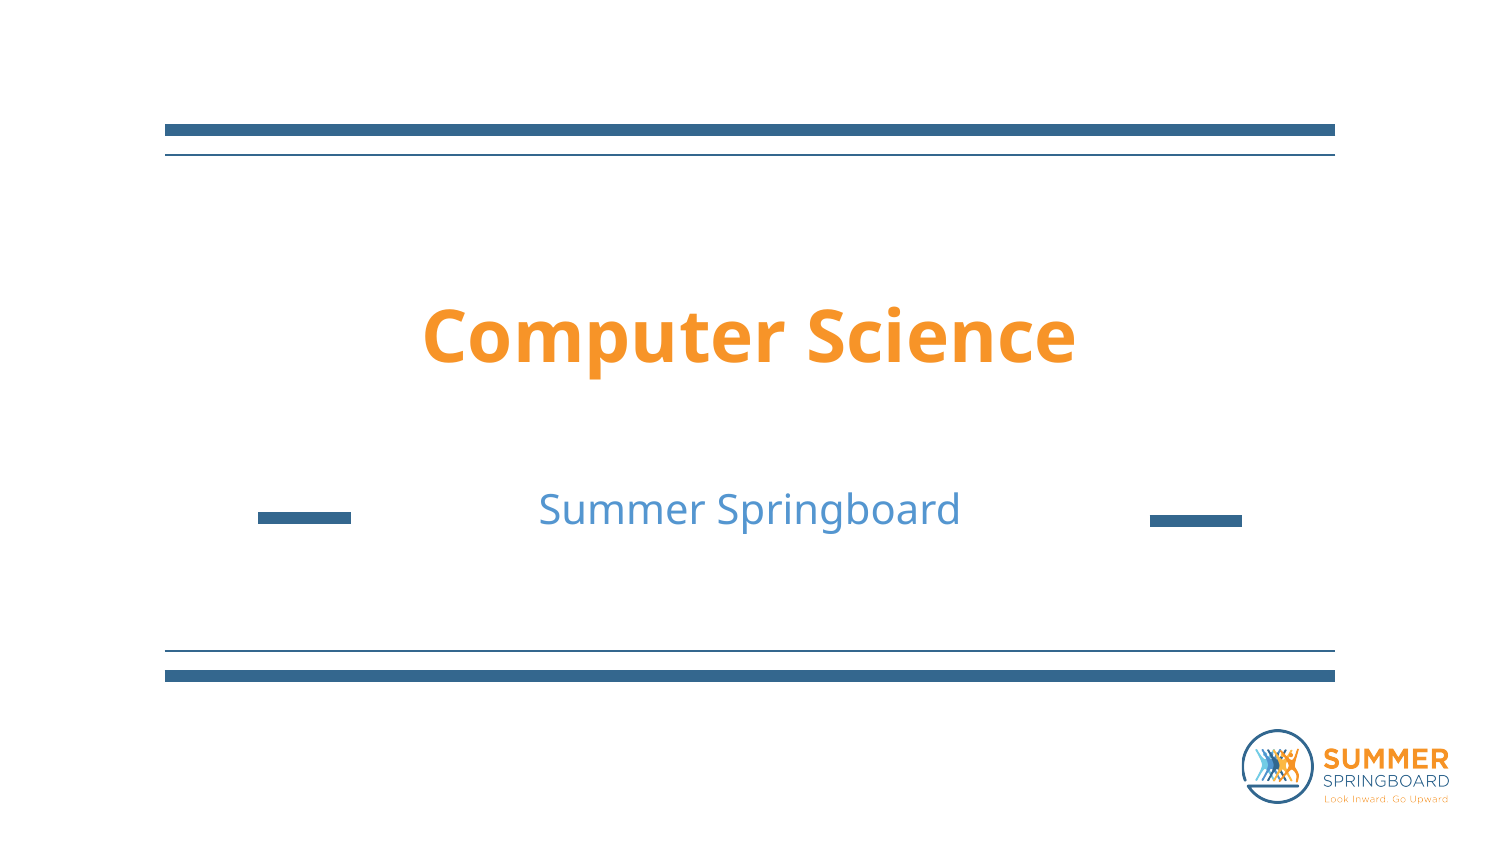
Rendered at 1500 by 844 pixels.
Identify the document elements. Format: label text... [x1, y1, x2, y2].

picture [1241, 729, 1449, 804]
title Computer Science [164, 249, 1336, 418]
subtitle Summer Springboard [350, 467, 1150, 598]
